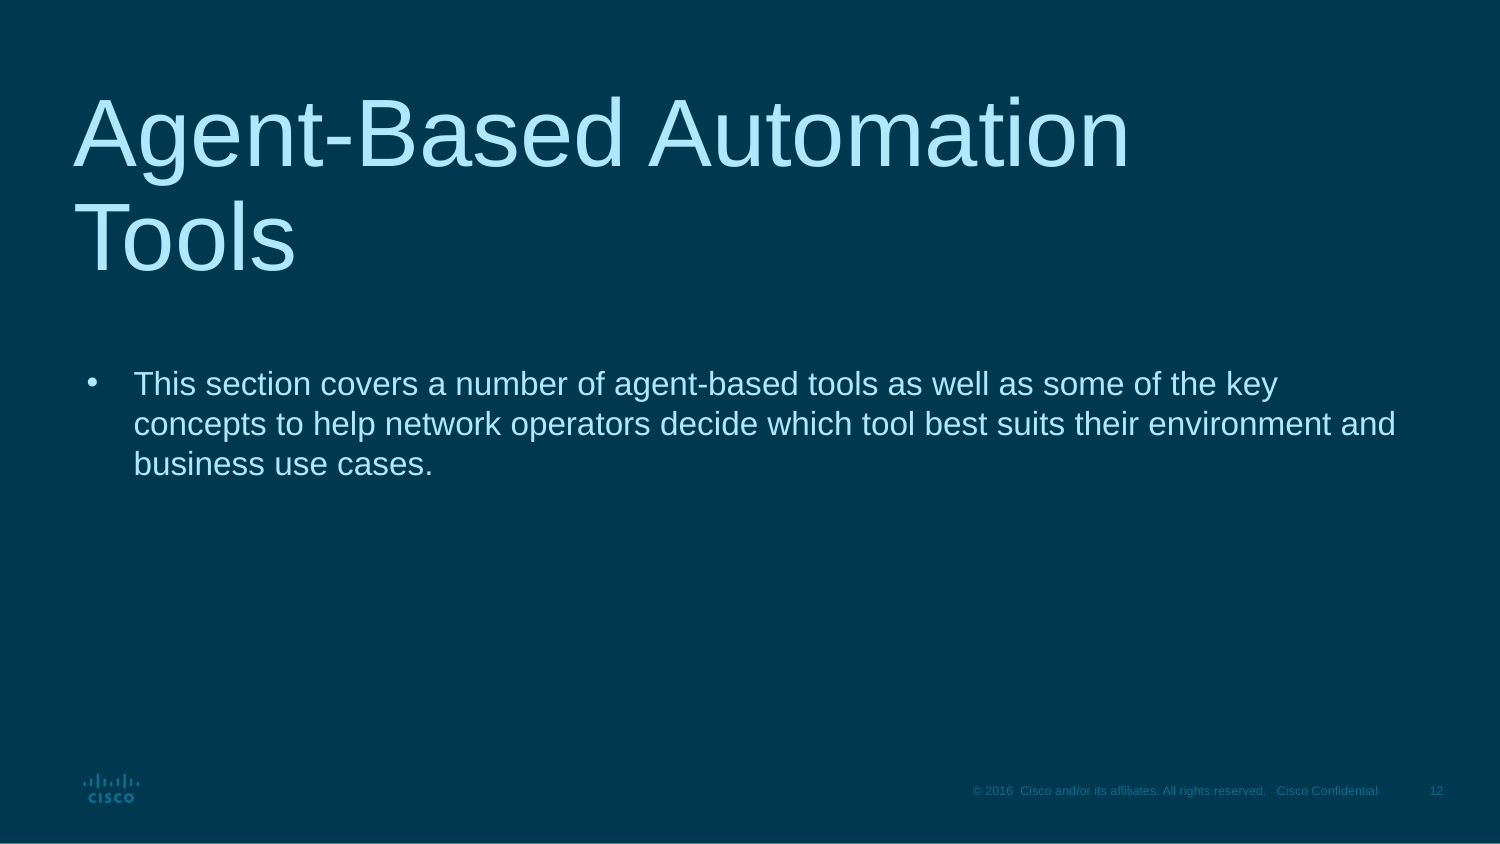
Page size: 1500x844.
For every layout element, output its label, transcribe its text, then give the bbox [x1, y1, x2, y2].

text_box This section covers a number of agent-based tools as well as some of the key concepts to help network operators decide which tool best suits their environment and business use cases. [71, 354, 1430, 490]
title Agent-Based Automation Tools [58, 76, 1306, 299]
